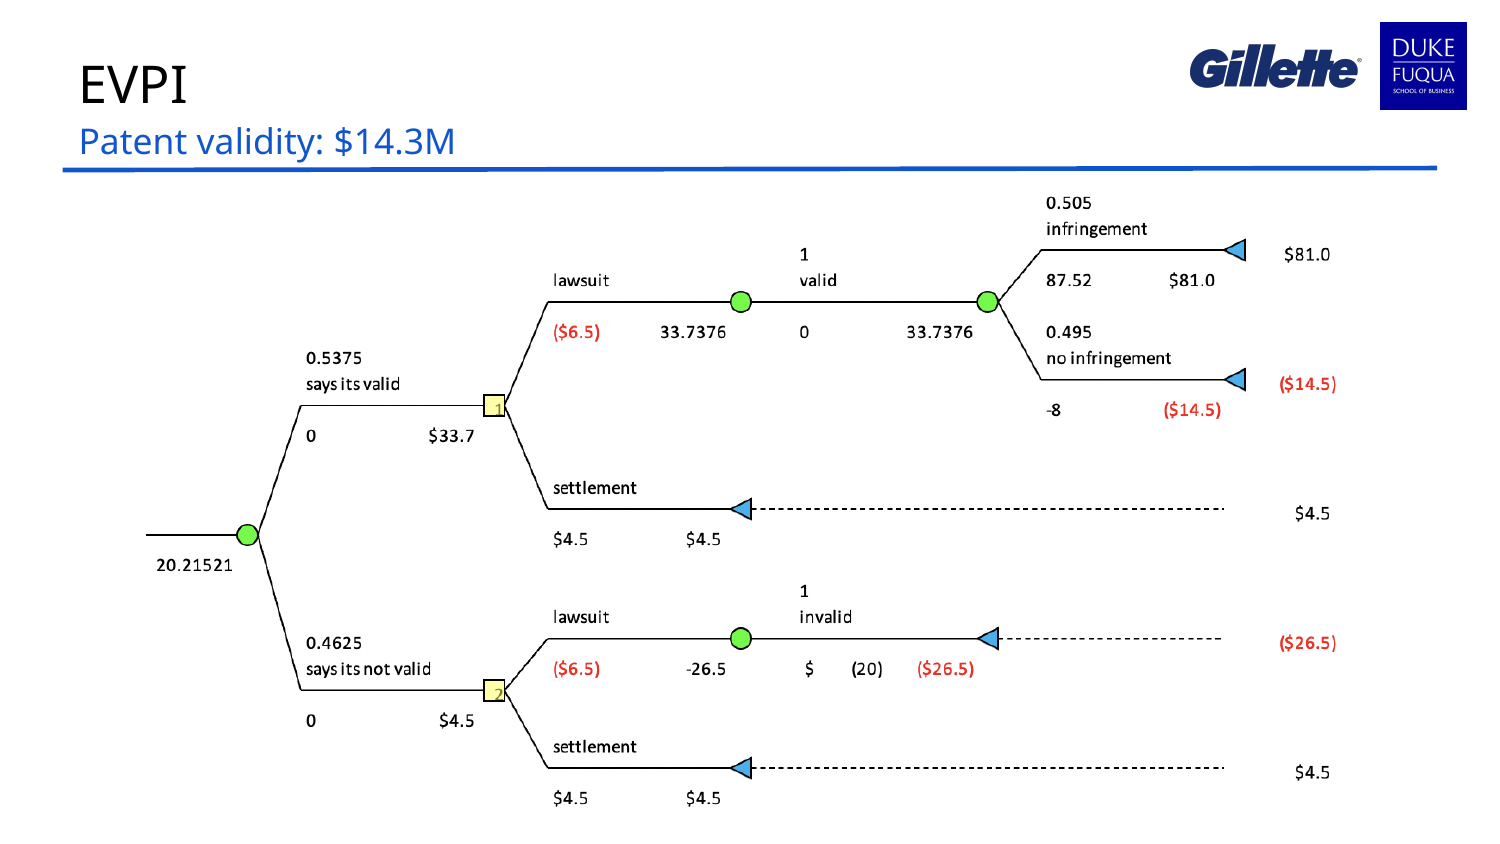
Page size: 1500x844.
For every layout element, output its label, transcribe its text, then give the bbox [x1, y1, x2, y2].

picture [128, 191, 1372, 816]
picture [1189, 40, 1362, 92]
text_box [62, 167, 1438, 171]
text_box Patent validity: $14.3M [63, 104, 1462, 171]
picture [1380, 22, 1467, 110]
text_box EVPI [63, 36, 846, 104]
